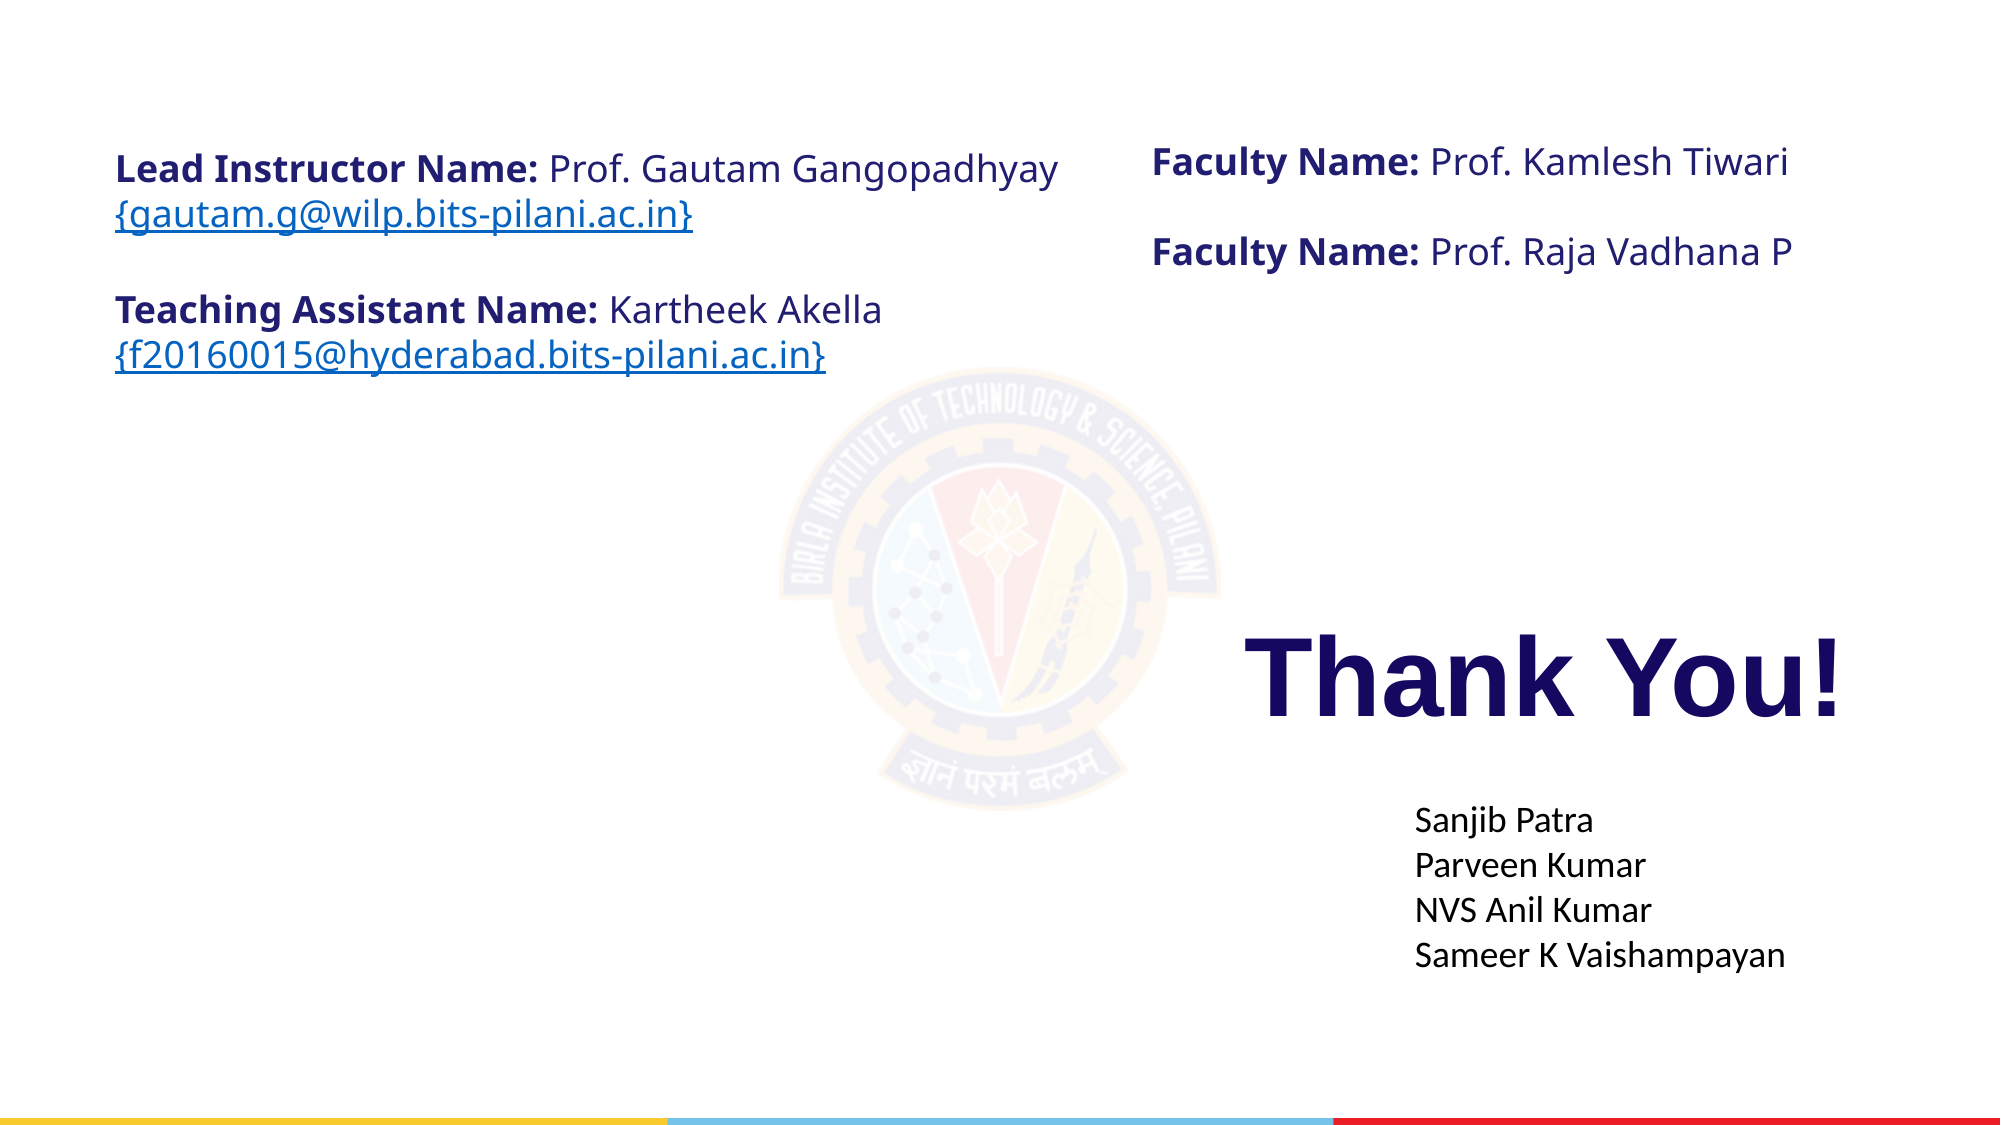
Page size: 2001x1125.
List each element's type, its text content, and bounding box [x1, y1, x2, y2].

title Thank You! [136, 600, 1862, 749]
picture [0, 1118, 2000, 1125]
text_box Sanjib Patra Parveen Kumar NVS Anil Kumar Sameer K Vaishampayan [1399, 787, 1862, 983]
text_box Lead Instructor Name: Prof. Gautam Gangopadhyay {gautam.g@wilp.bits-pilani.ac.in} Teaching Assistant Name: Kartheek Akella {f20160015@hyderabad.bits-pilani.ac.in} [99, 137, 1100, 615]
text_box Faculty Name: Prof. Kamlesh Tiwari Faculty Name: Prof. Raja Vadhana P [1136, 130, 1913, 281]
